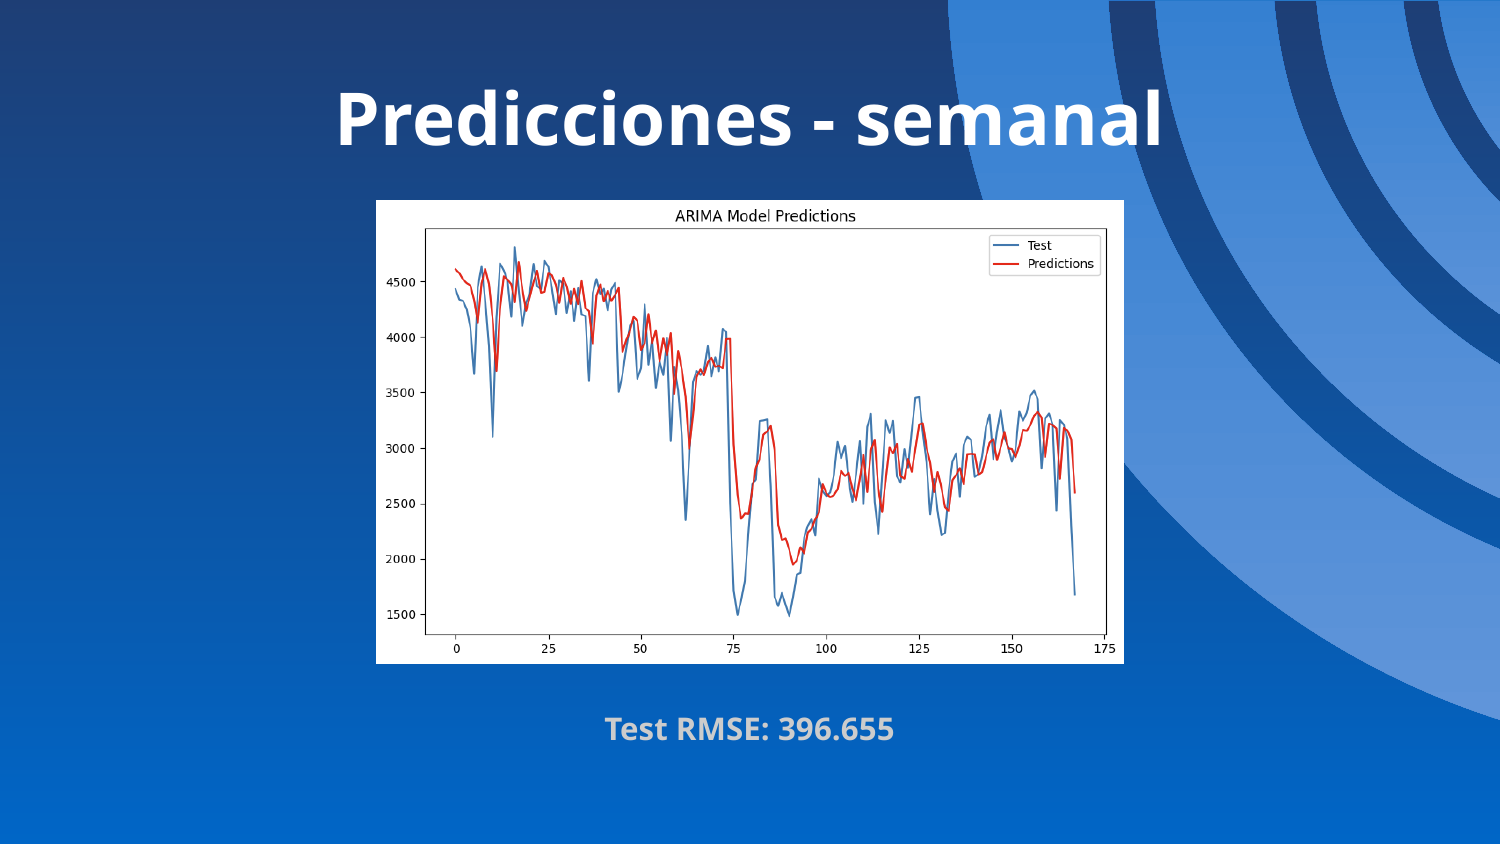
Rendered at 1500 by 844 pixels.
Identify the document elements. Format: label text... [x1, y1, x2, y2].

title Predicciones - semanal [100, 81, 1400, 176]
picture [376, 200, 1124, 664]
text_box Test RMSE: 396.655 [355, 688, 1145, 785]
